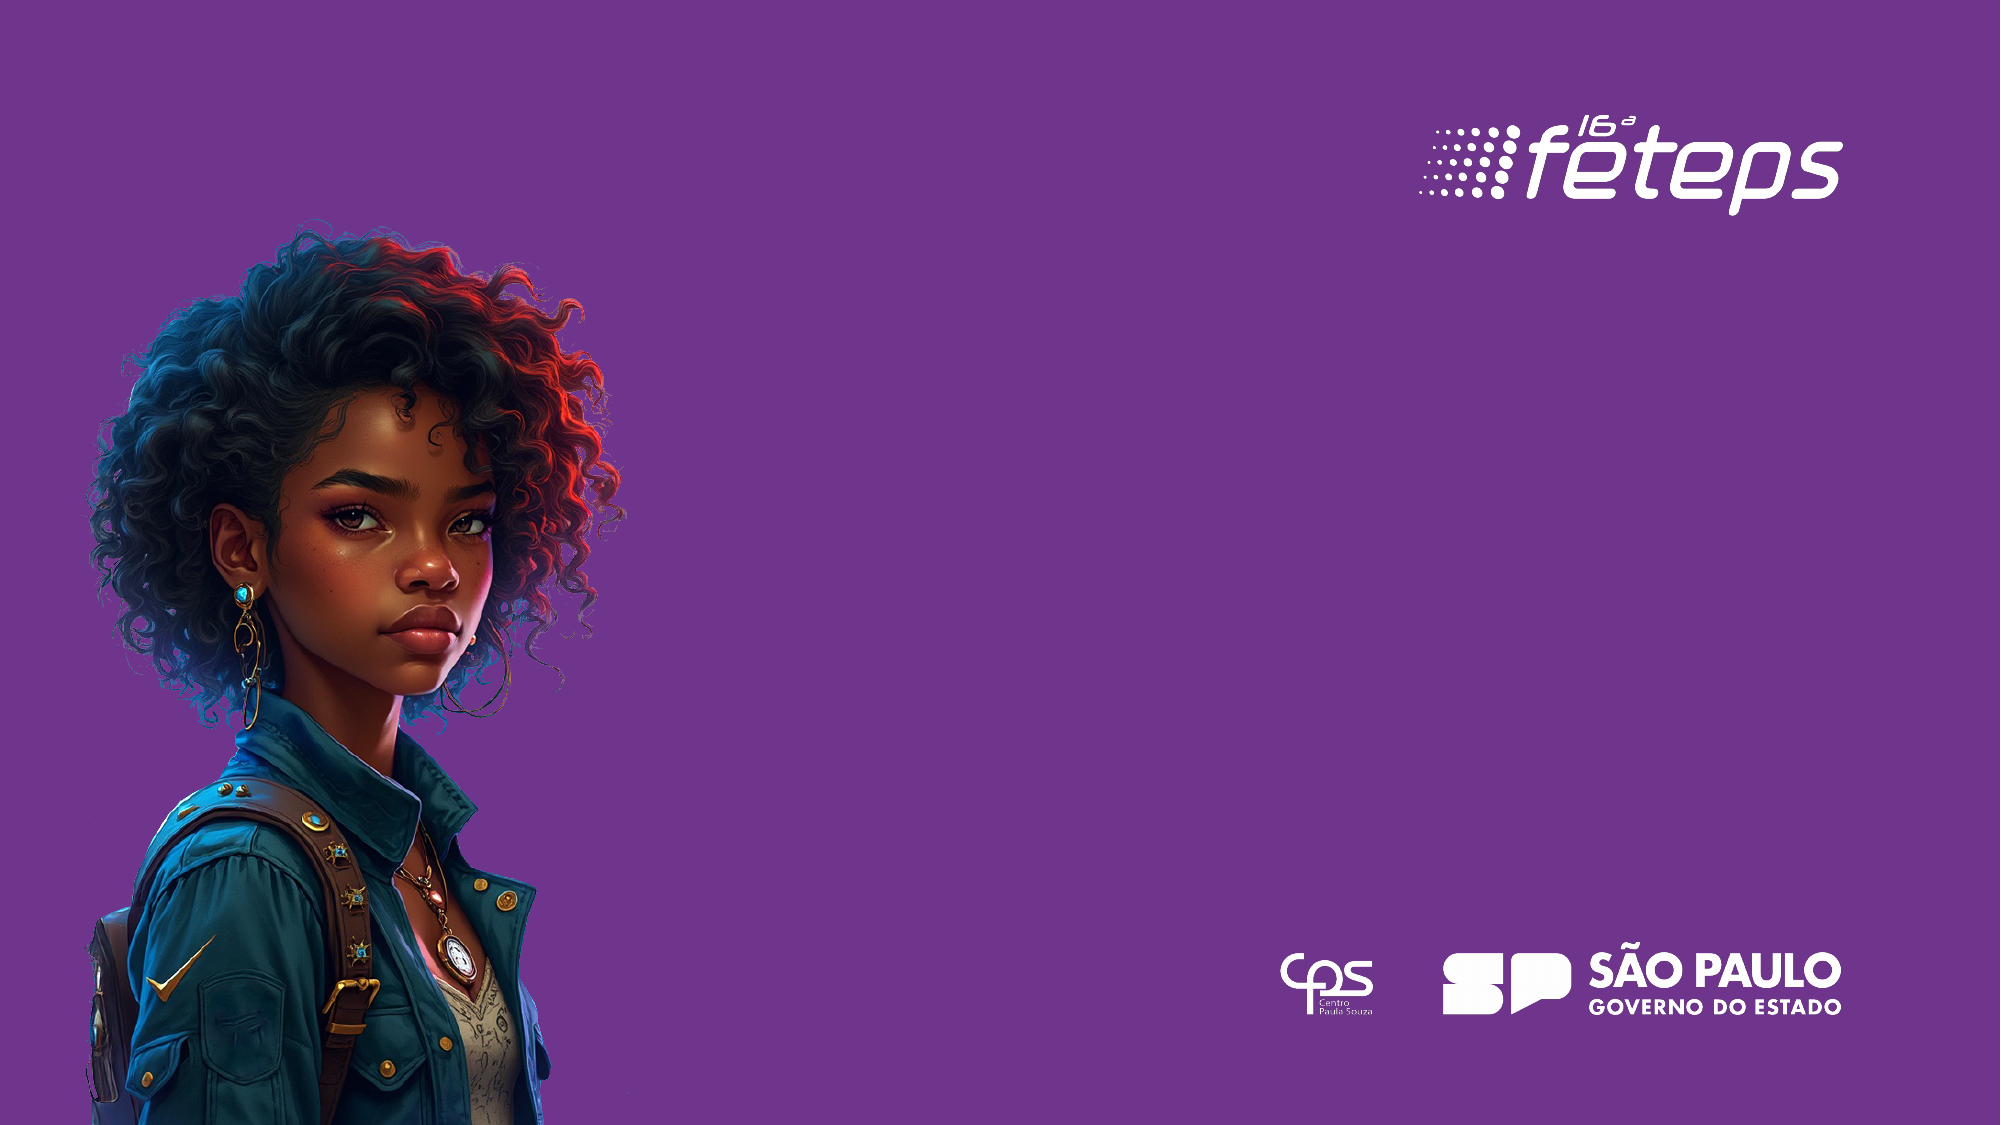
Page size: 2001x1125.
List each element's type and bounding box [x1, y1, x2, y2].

text_box [1278, 110, 1843, 1015]
picture [0, 185, 683, 1125]
